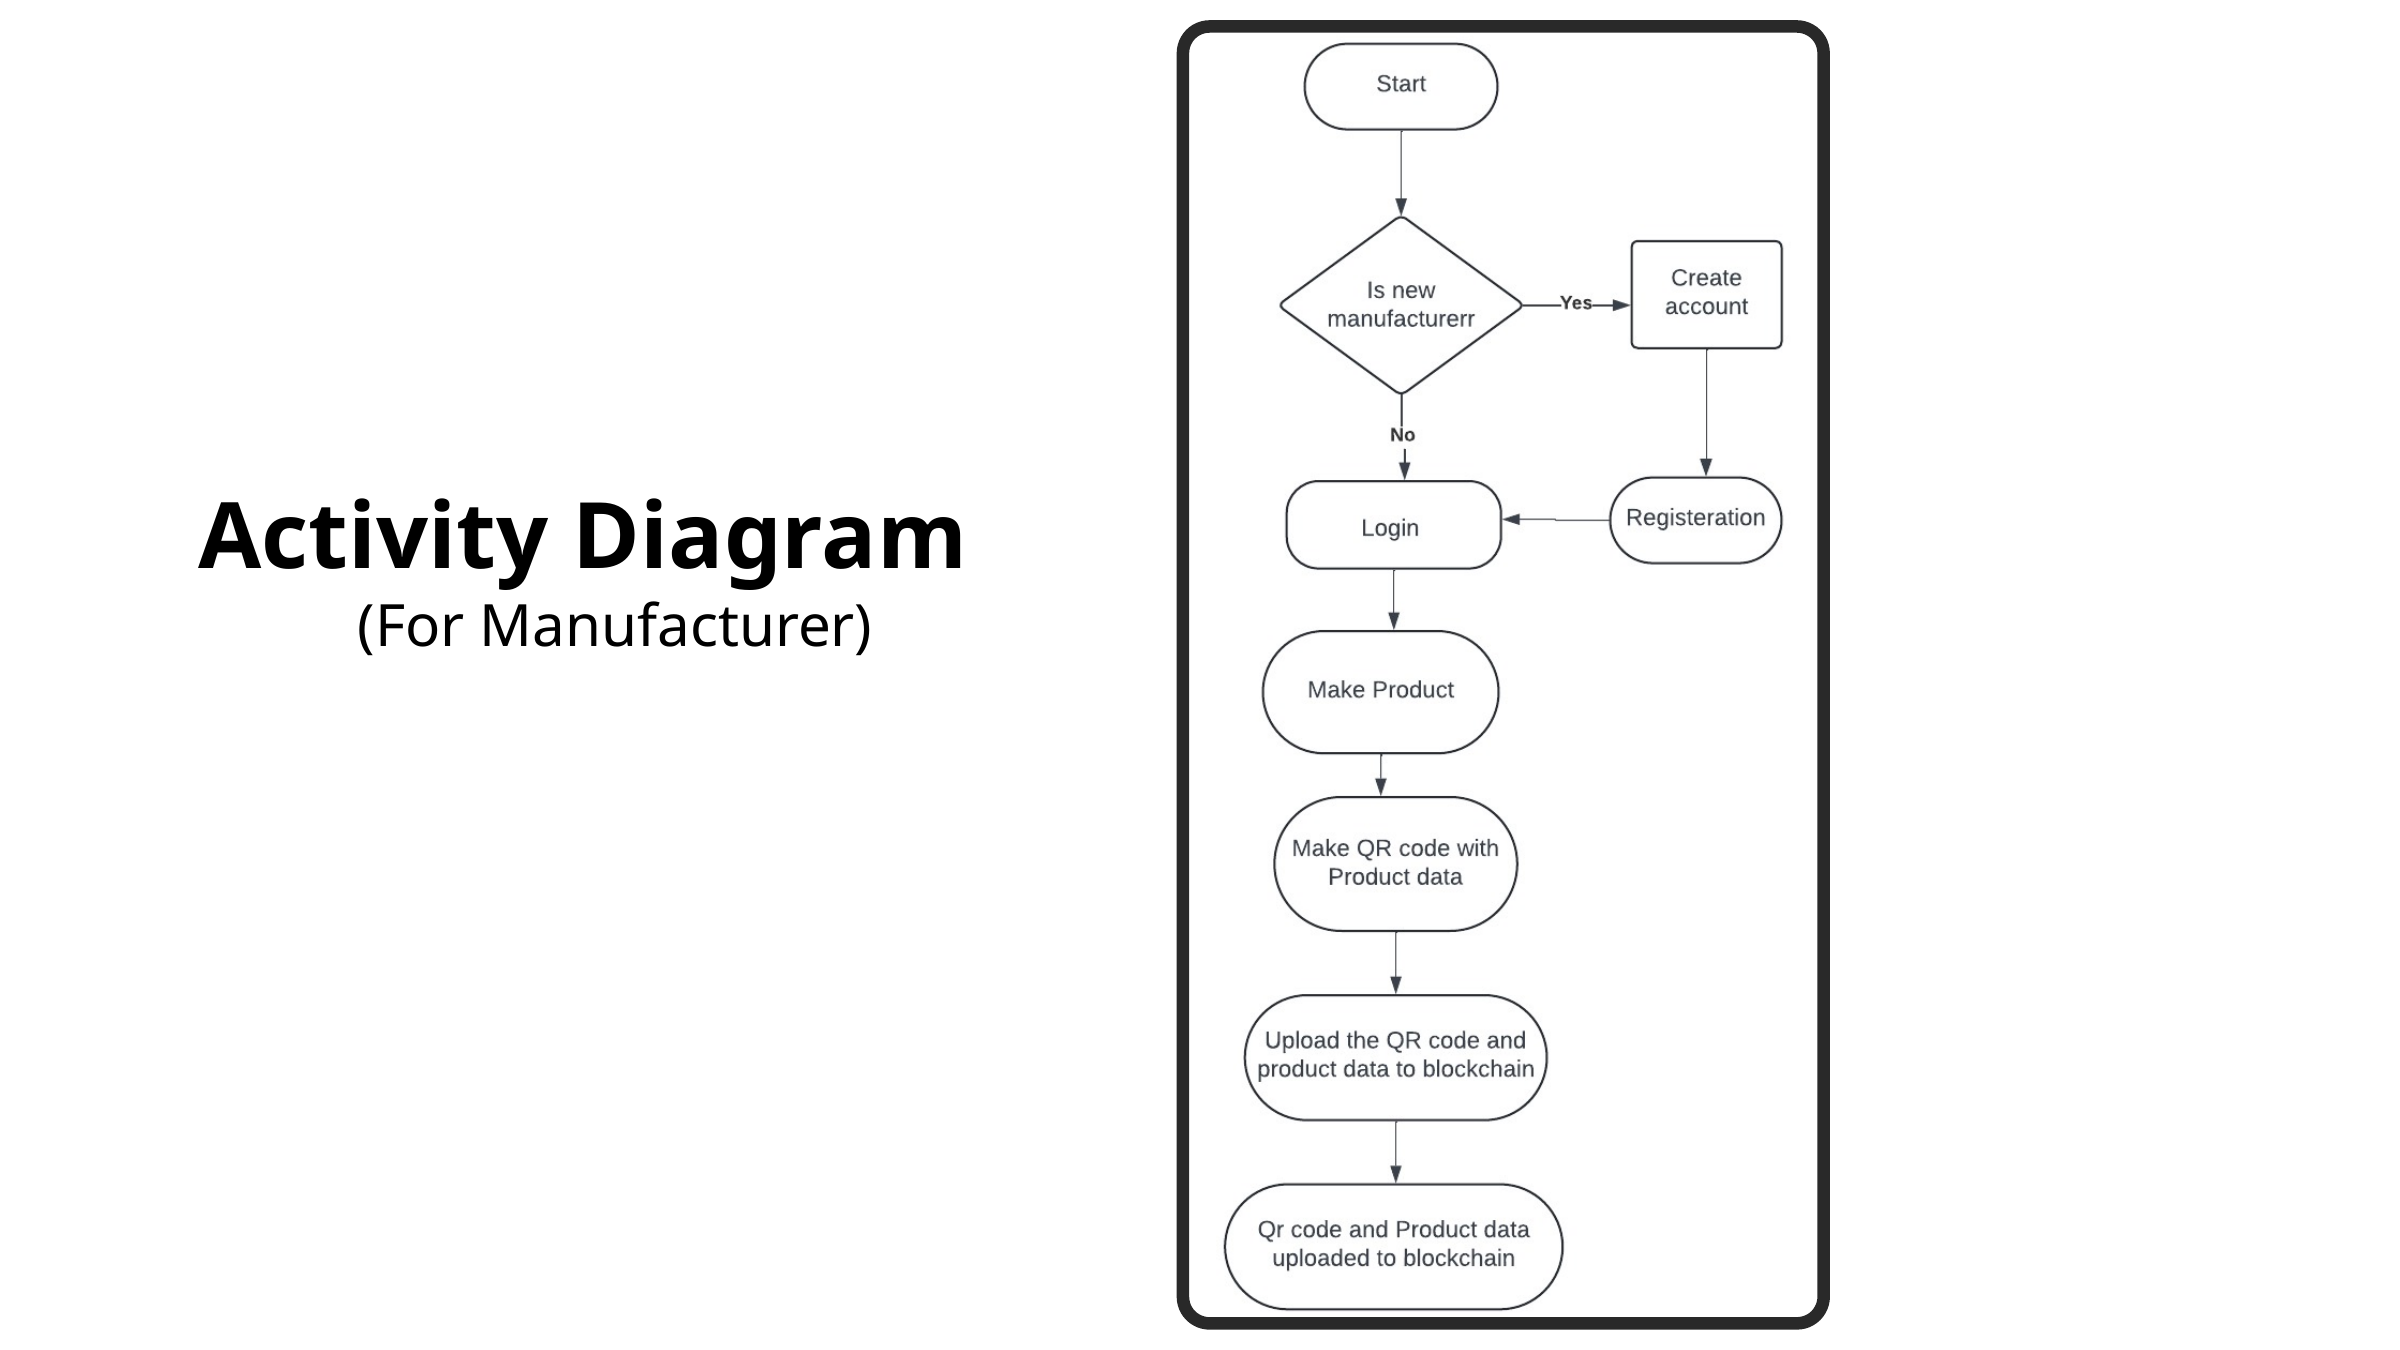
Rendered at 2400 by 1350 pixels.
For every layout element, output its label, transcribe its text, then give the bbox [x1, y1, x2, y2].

text_box (For Manufacturer) [342, 580, 1176, 666]
picture [1182, 26, 1824, 1324]
text_box Activity Diagram [0, 469, 1176, 595]
